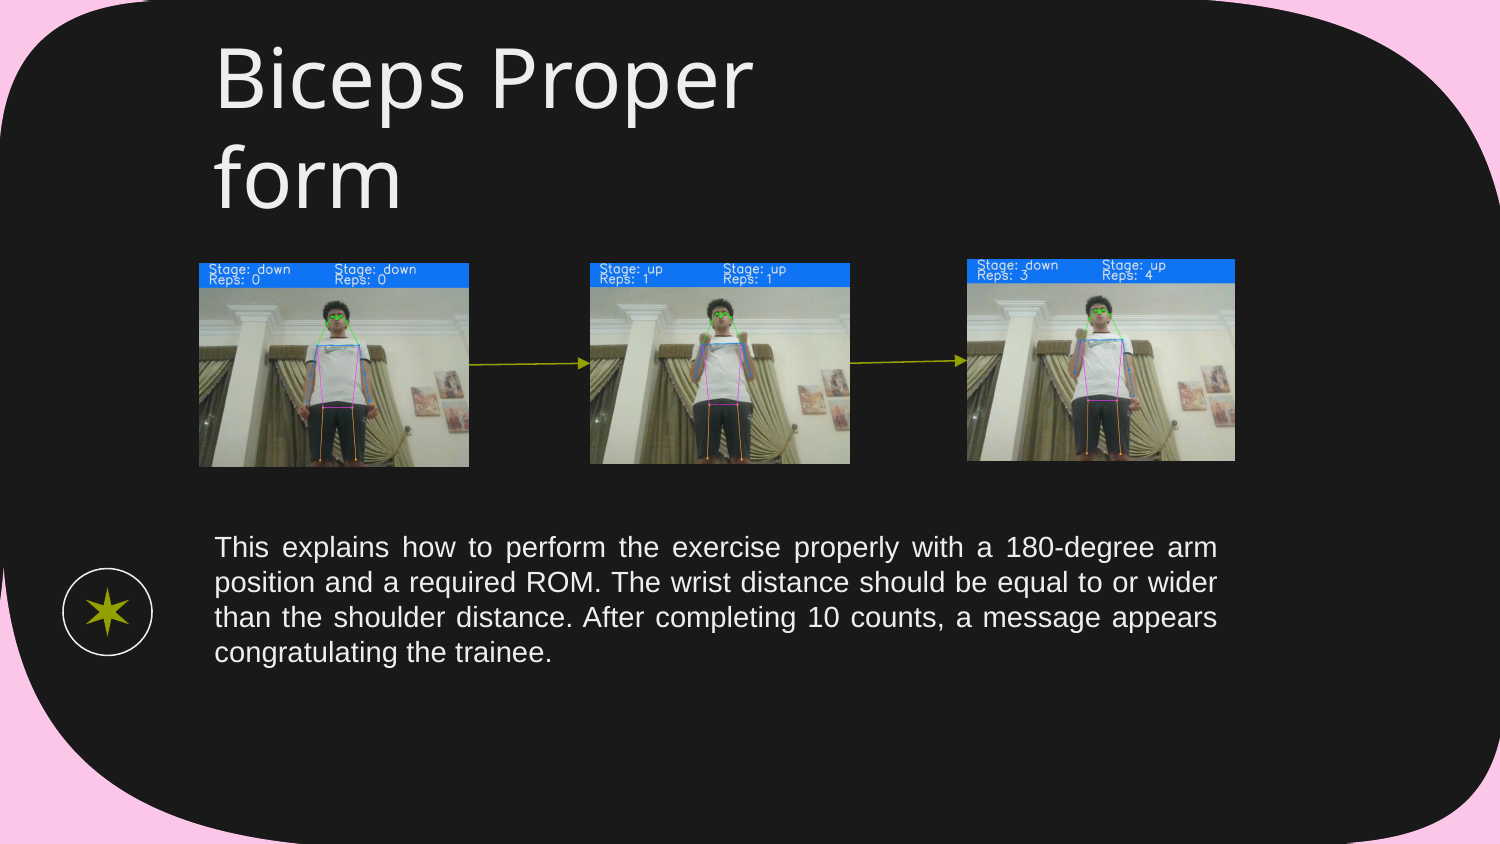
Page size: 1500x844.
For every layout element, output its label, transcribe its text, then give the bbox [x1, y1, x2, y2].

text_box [62, 568, 153, 656]
picture [198, 262, 469, 467]
picture [589, 262, 851, 464]
text_box This explains how to perform the exercise properly with a 180-degree arm position and a required ROM. The wrist distance should be equal to or wider than the shoulder distance. After completing 10 counts, a message appears congratulating the trainee. [199, 513, 1235, 771]
picture [966, 259, 1235, 462]
title Biceps Proper form [198, 136, 850, 240]
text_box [849, 360, 968, 364]
